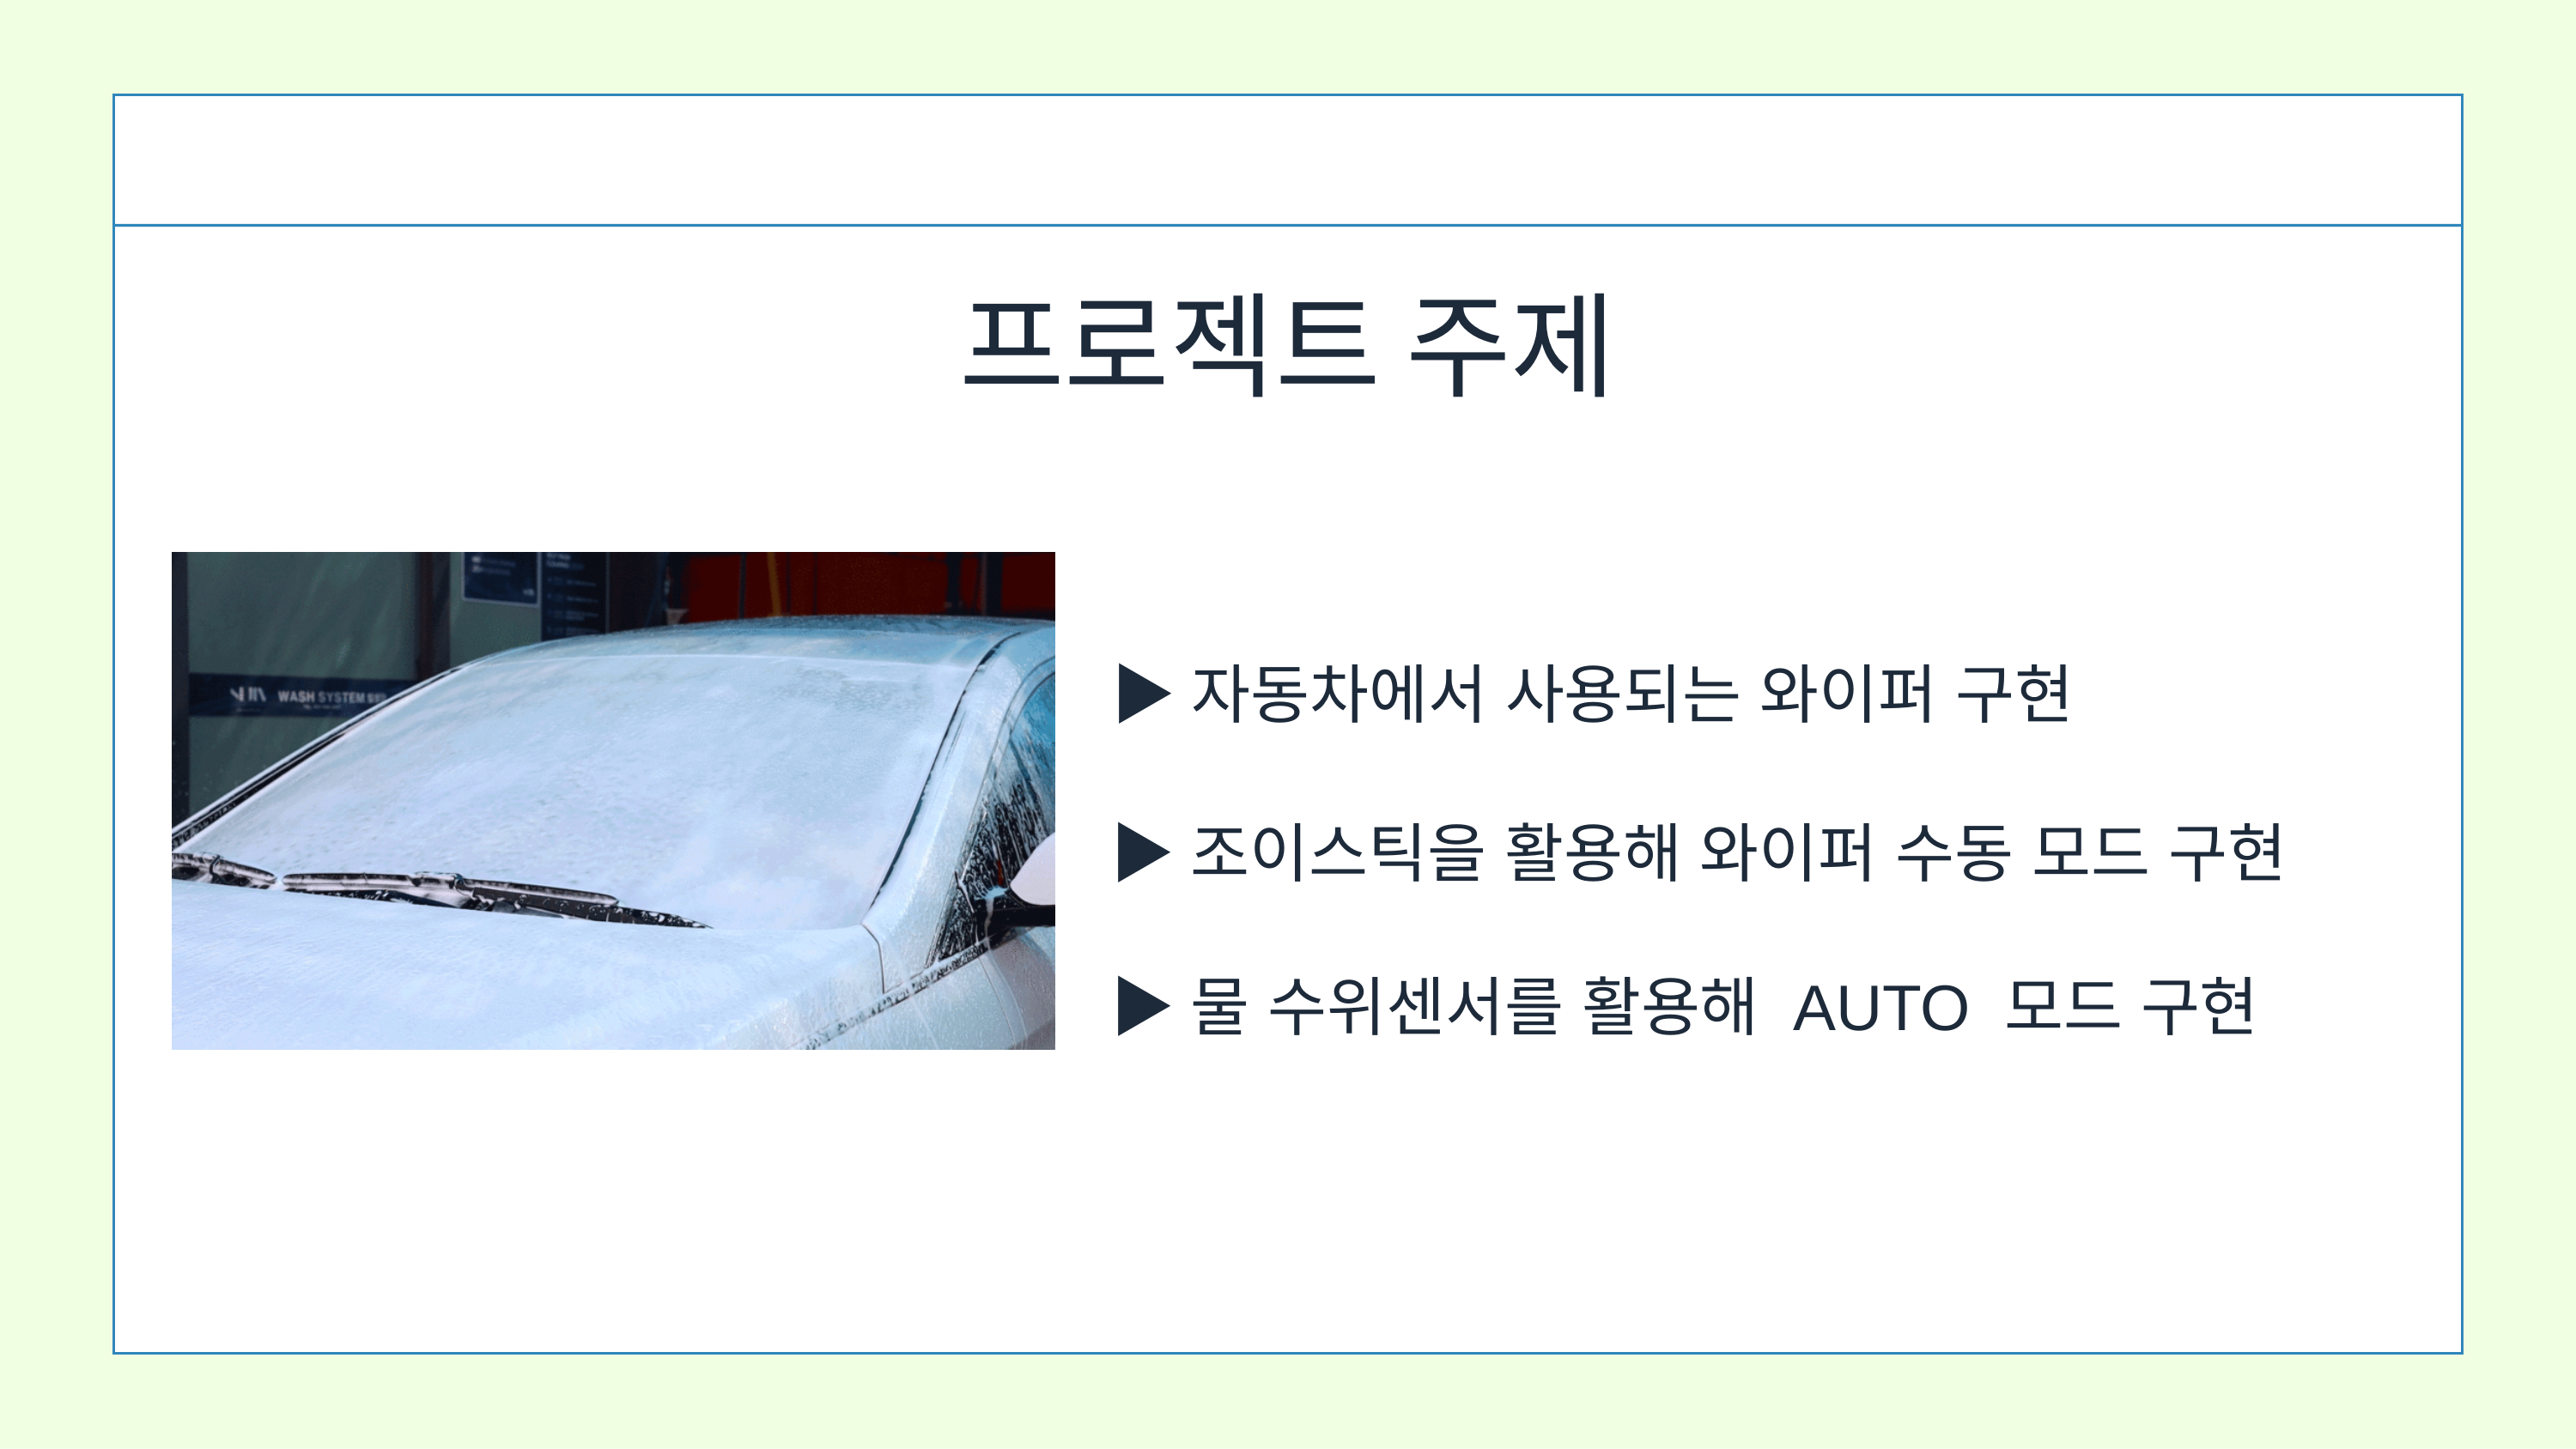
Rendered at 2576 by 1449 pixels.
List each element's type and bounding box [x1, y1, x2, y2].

picture [171, 552, 1055, 1050]
text_box [113, 69, 2463, 1354]
